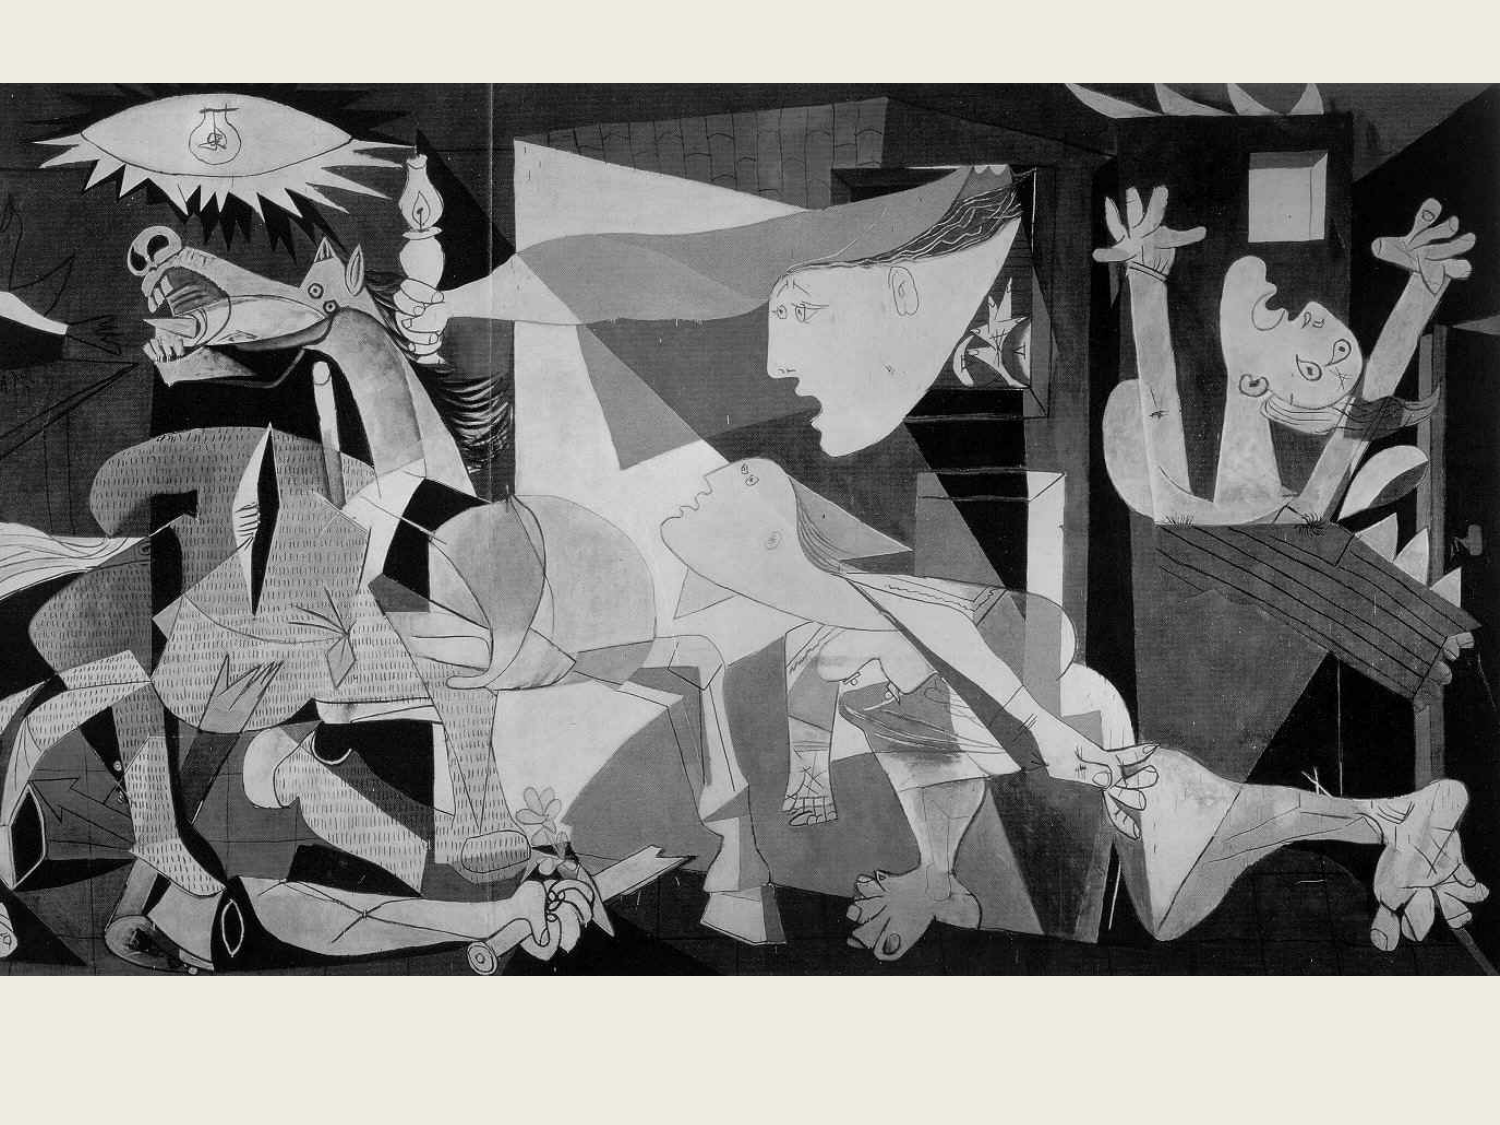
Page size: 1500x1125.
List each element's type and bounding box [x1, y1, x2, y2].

picture [0, 83, 1500, 976]
